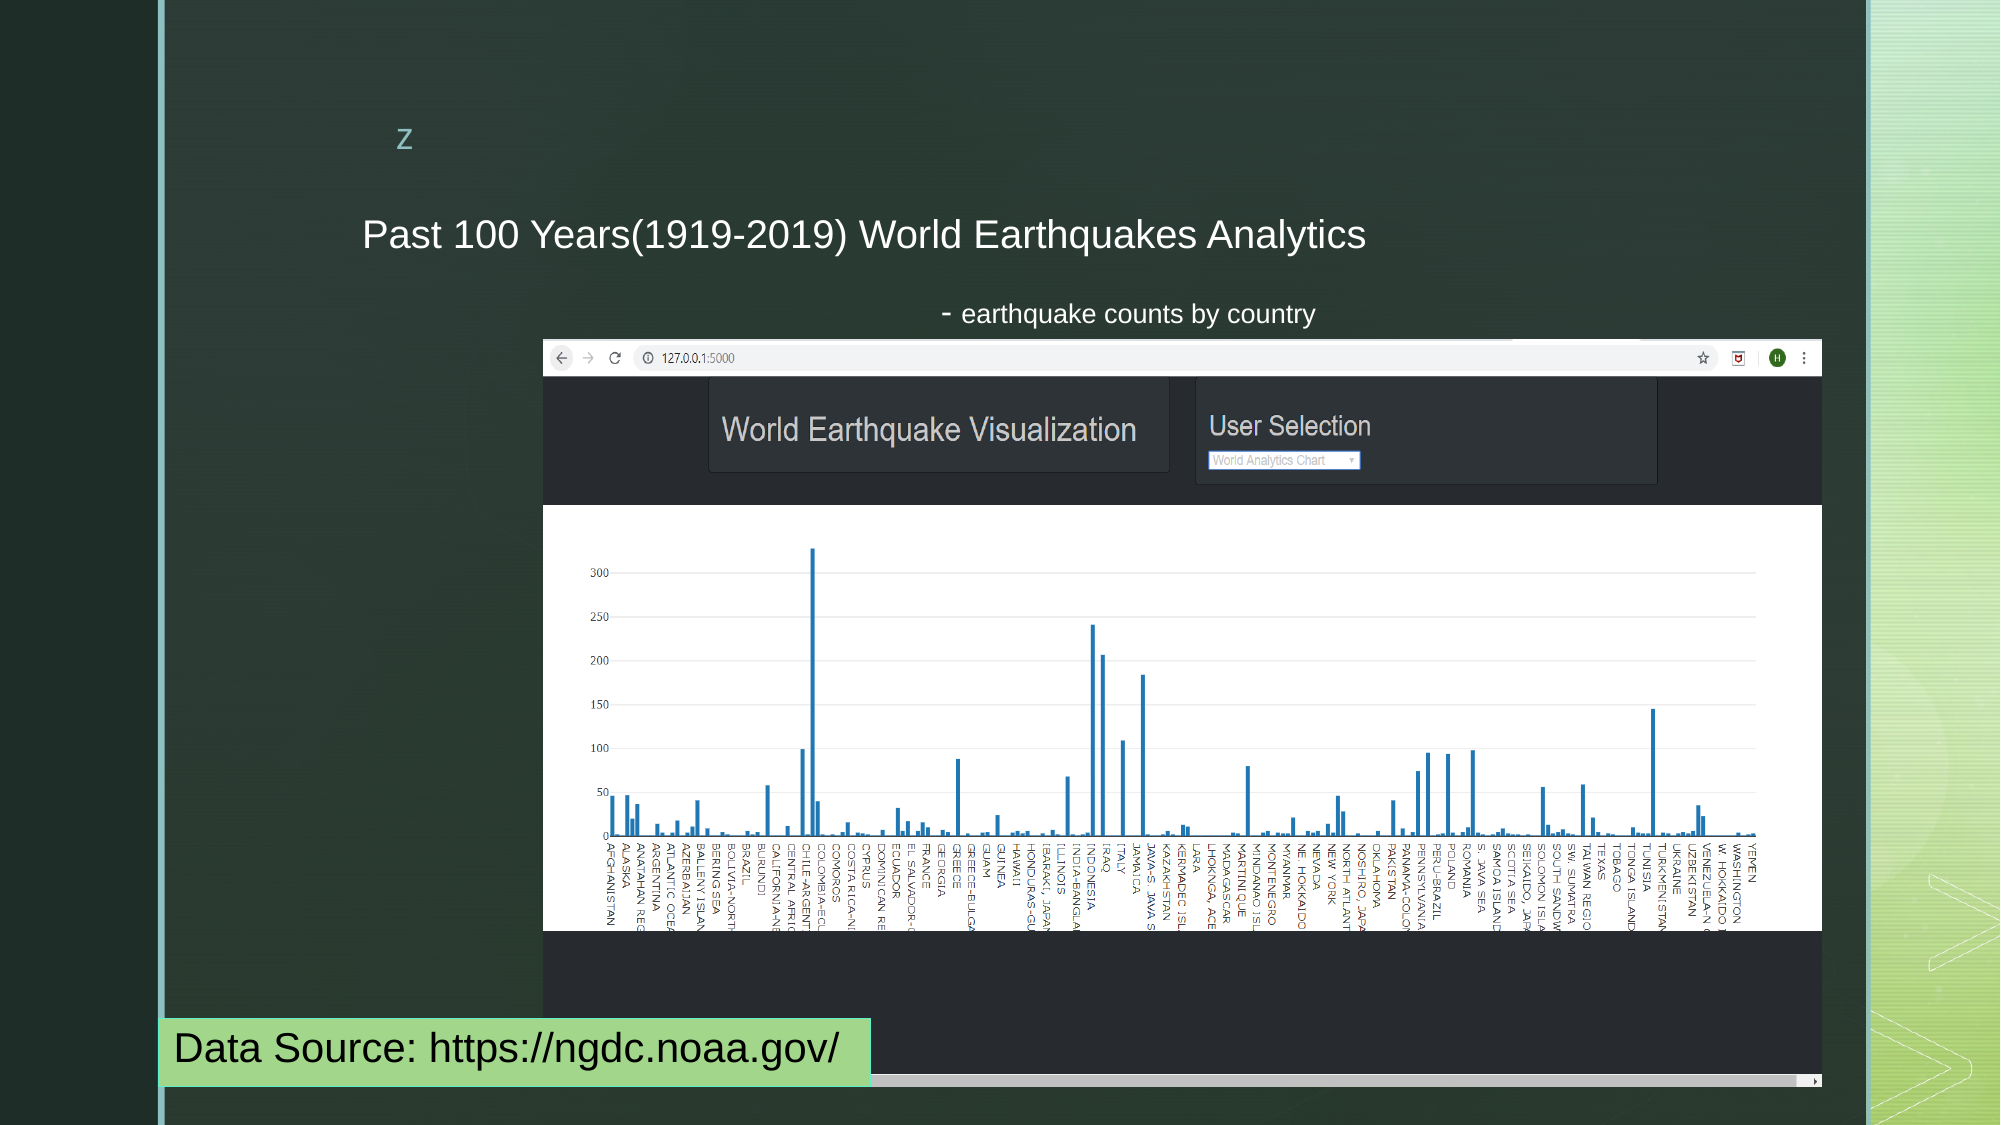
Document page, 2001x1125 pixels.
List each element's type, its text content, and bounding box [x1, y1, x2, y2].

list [542, 339, 1822, 1087]
picture [1871, 0, 2001, 1125]
text_box Data Source: https://ngdc.noaa.gov/ [158, 1018, 542, 1087]
text_box Past 100 Years(1919-2019) World Earthquakes Analytics - earthquake counts by country [347, 165, 1653, 340]
